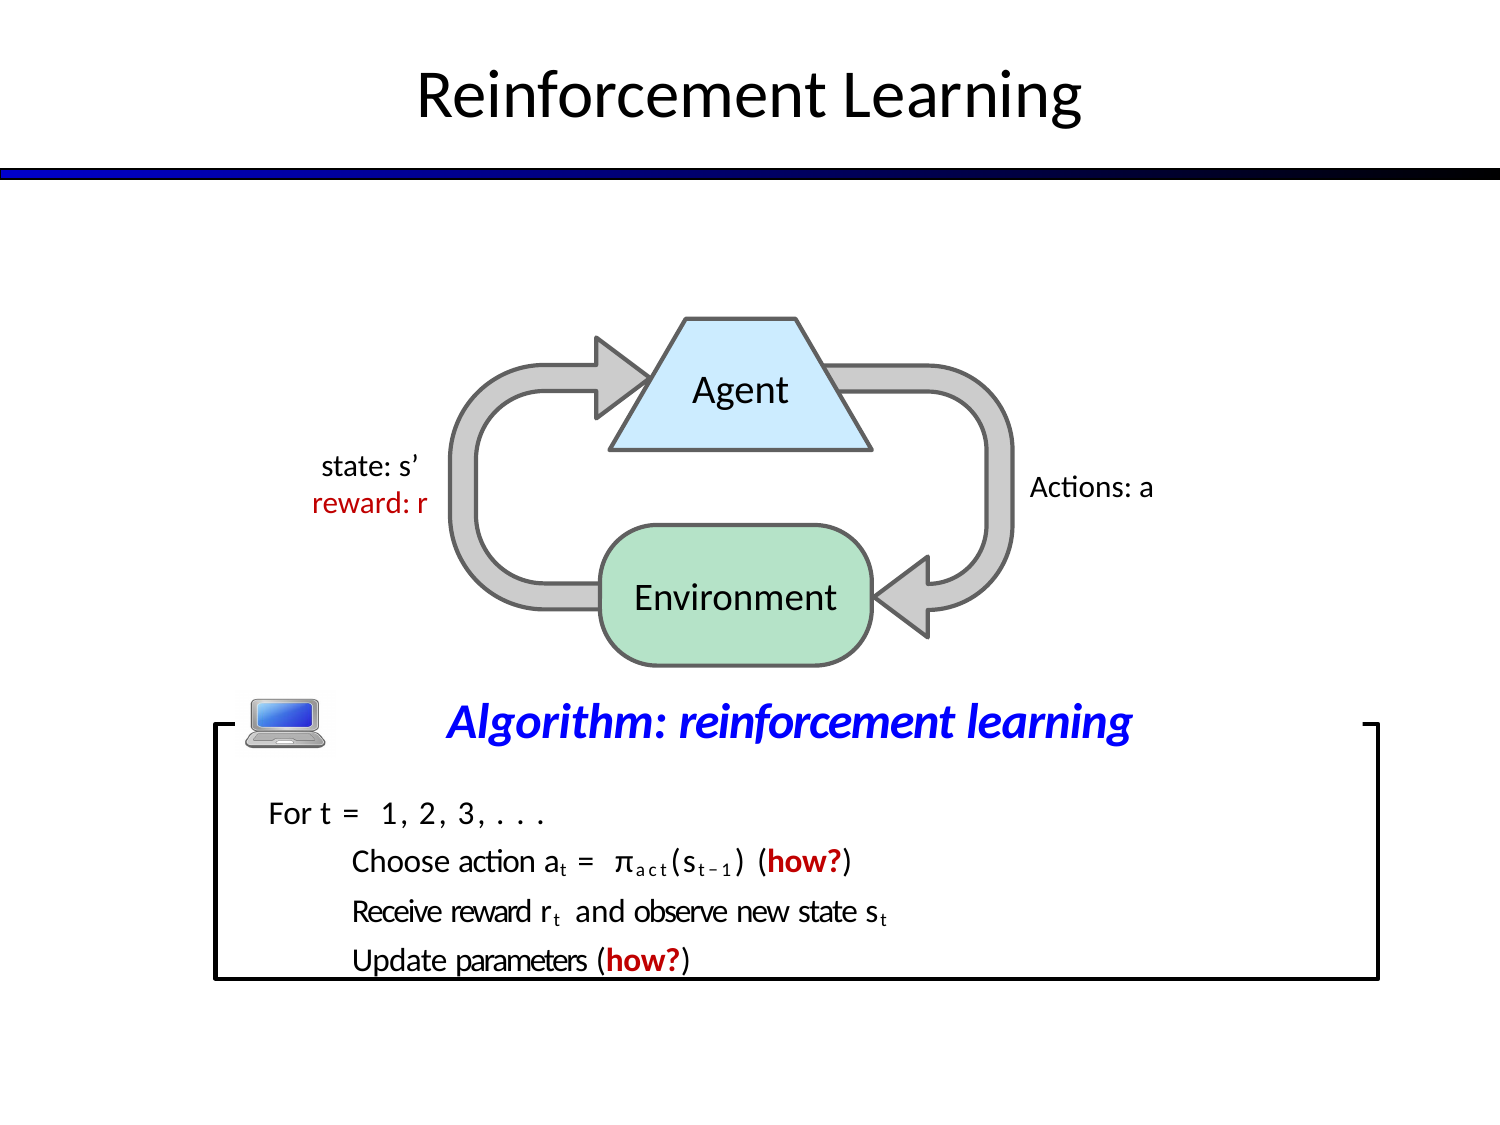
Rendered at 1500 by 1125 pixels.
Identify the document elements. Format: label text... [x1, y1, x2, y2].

text_box Environment [597, 522, 874, 668]
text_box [215, 690, 1379, 979]
text_box state: s’ reward: r [271, 437, 469, 528]
text_box [448, 335, 650, 612]
text_box Actions: a [993, 459, 1191, 512]
text_box Agent [607, 316, 874, 453]
text_box Algorithm: reinforcement learning For t = 1, 2, 3, . . . Choose action at = πact(st−1) (how?) Receive reward rt and observe new state st Update parameters (how?) [260, 685, 1384, 979]
text_box [825, 363, 1015, 640]
title Reinforcement Learning [0, 0, 1500, 184]
